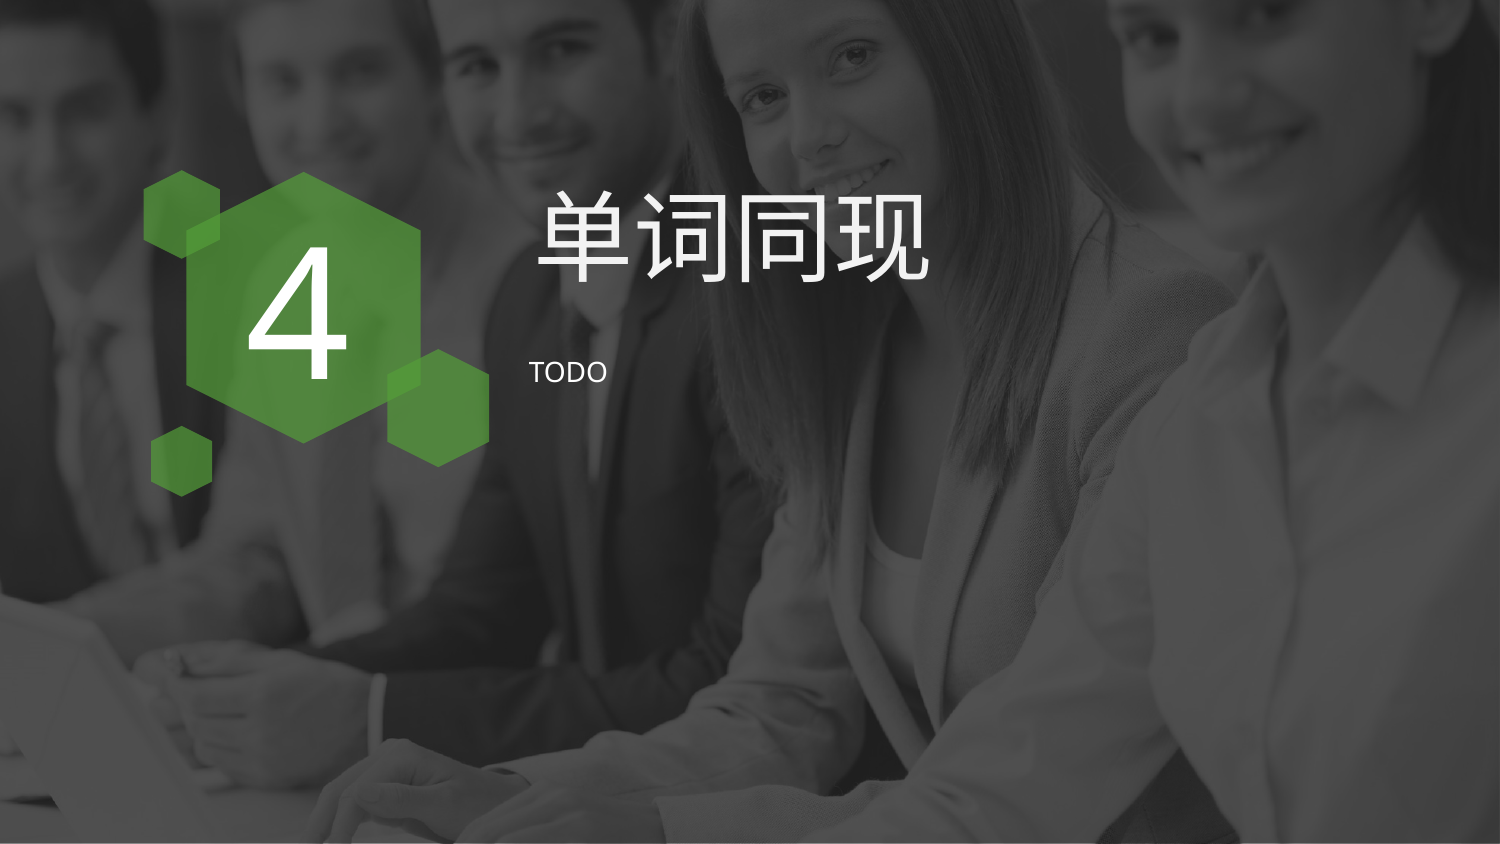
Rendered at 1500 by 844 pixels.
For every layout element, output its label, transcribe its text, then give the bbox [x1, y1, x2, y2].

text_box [186, 171, 421, 444]
text_box [150, 424, 214, 498]
text_box 单词同现 [519, 167, 1240, 302]
text_box [389, 347, 491, 469]
text_box [142, 169, 186, 260]
text_box TODO [517, 348, 1487, 394]
text_box [0, 0, 1500, 844]
